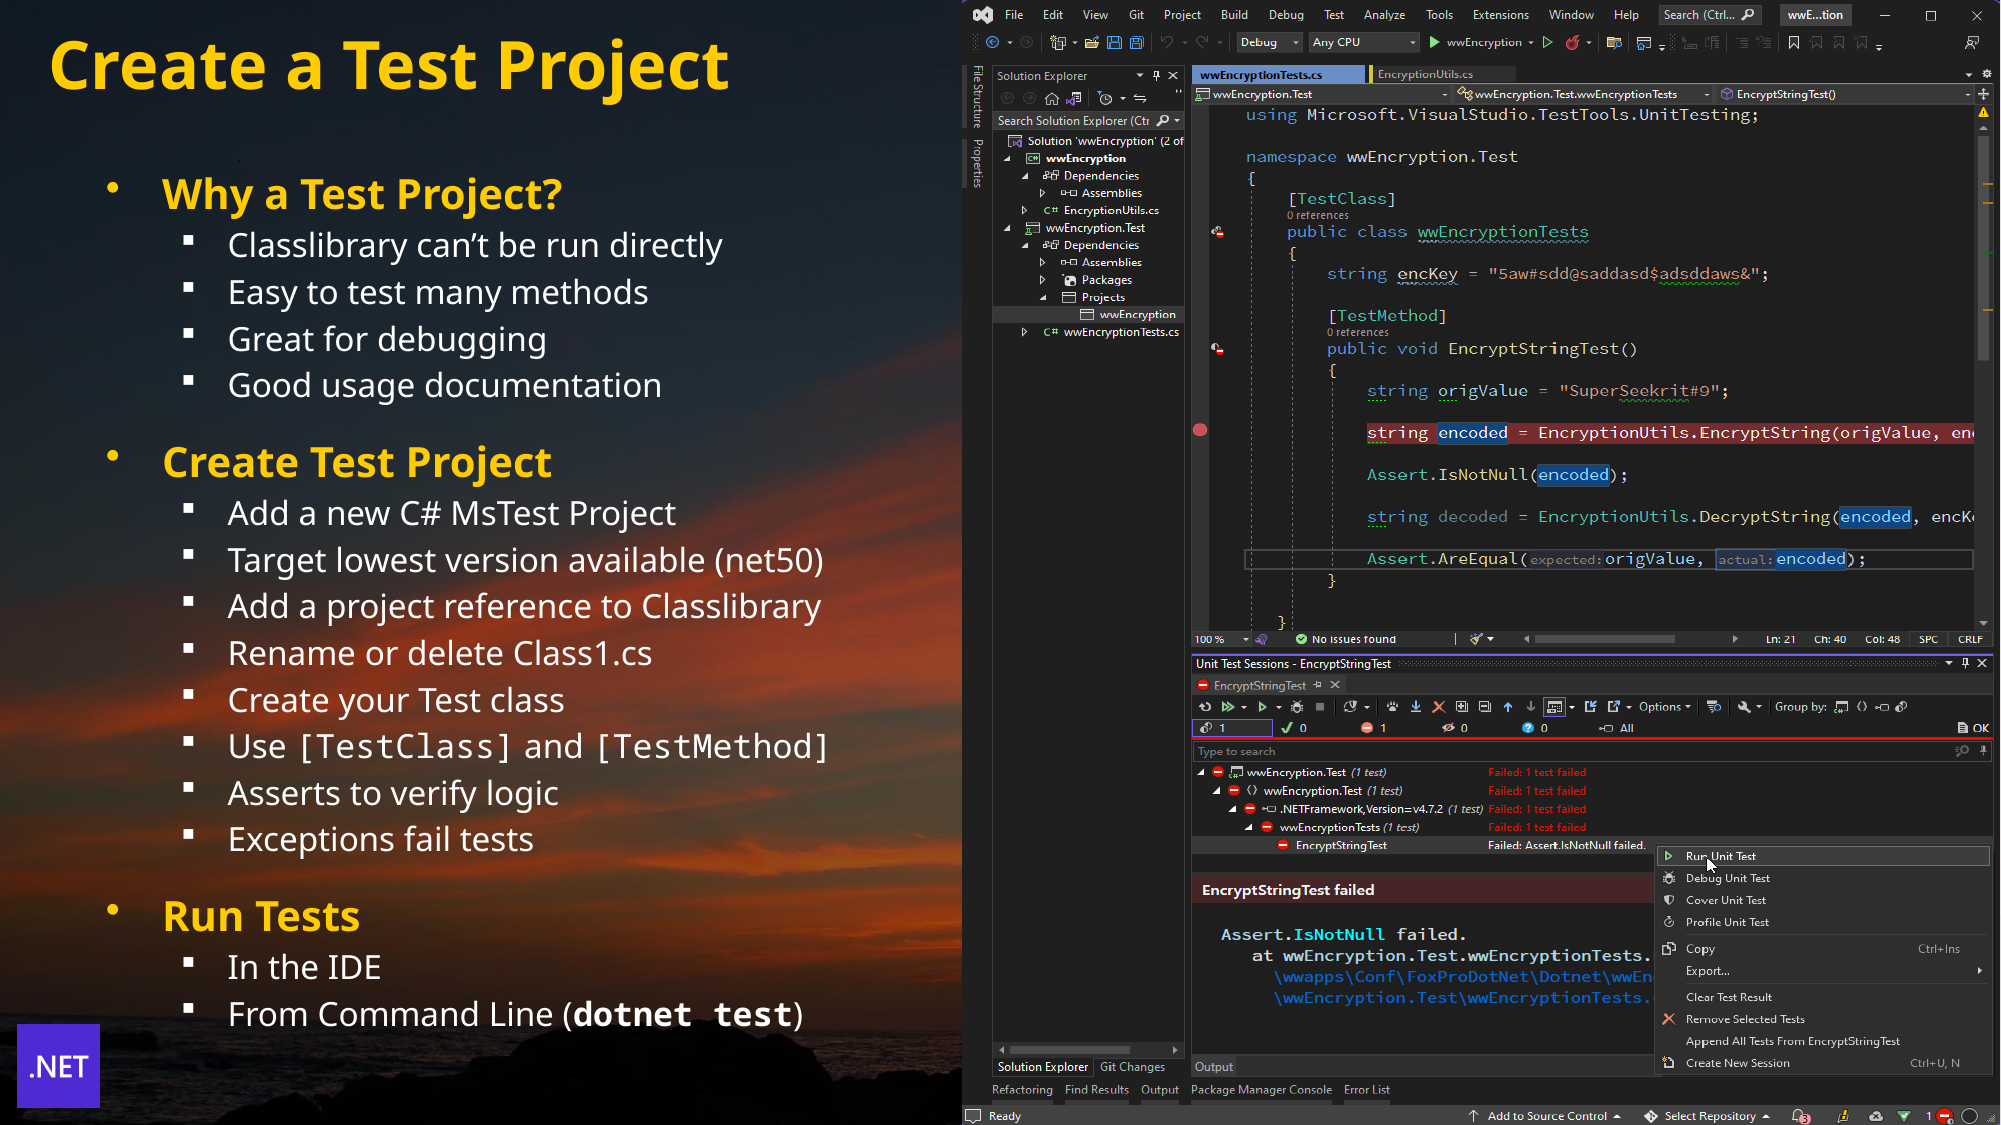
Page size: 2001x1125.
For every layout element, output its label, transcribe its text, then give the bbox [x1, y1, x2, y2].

list Why a Test Project? Classlibrary can’t be run directly Easy to test many methods Great for debugging Good usage documentation Create Test Project Add a new C# MsTest Project Target lowest version available (net50) Add a project reference to Classlibrary Rename or delete Class1.cs Create your Test class Use [TestClass] and [TestMethod] Asserts to verify logic Exceptions fail tests Run Tests In the IDE From Command Line (dotnet test) [83, 149, 957, 988]
picture [0, 0, 2001, 1125]
title Create a Test Project [33, 24, 957, 100]
